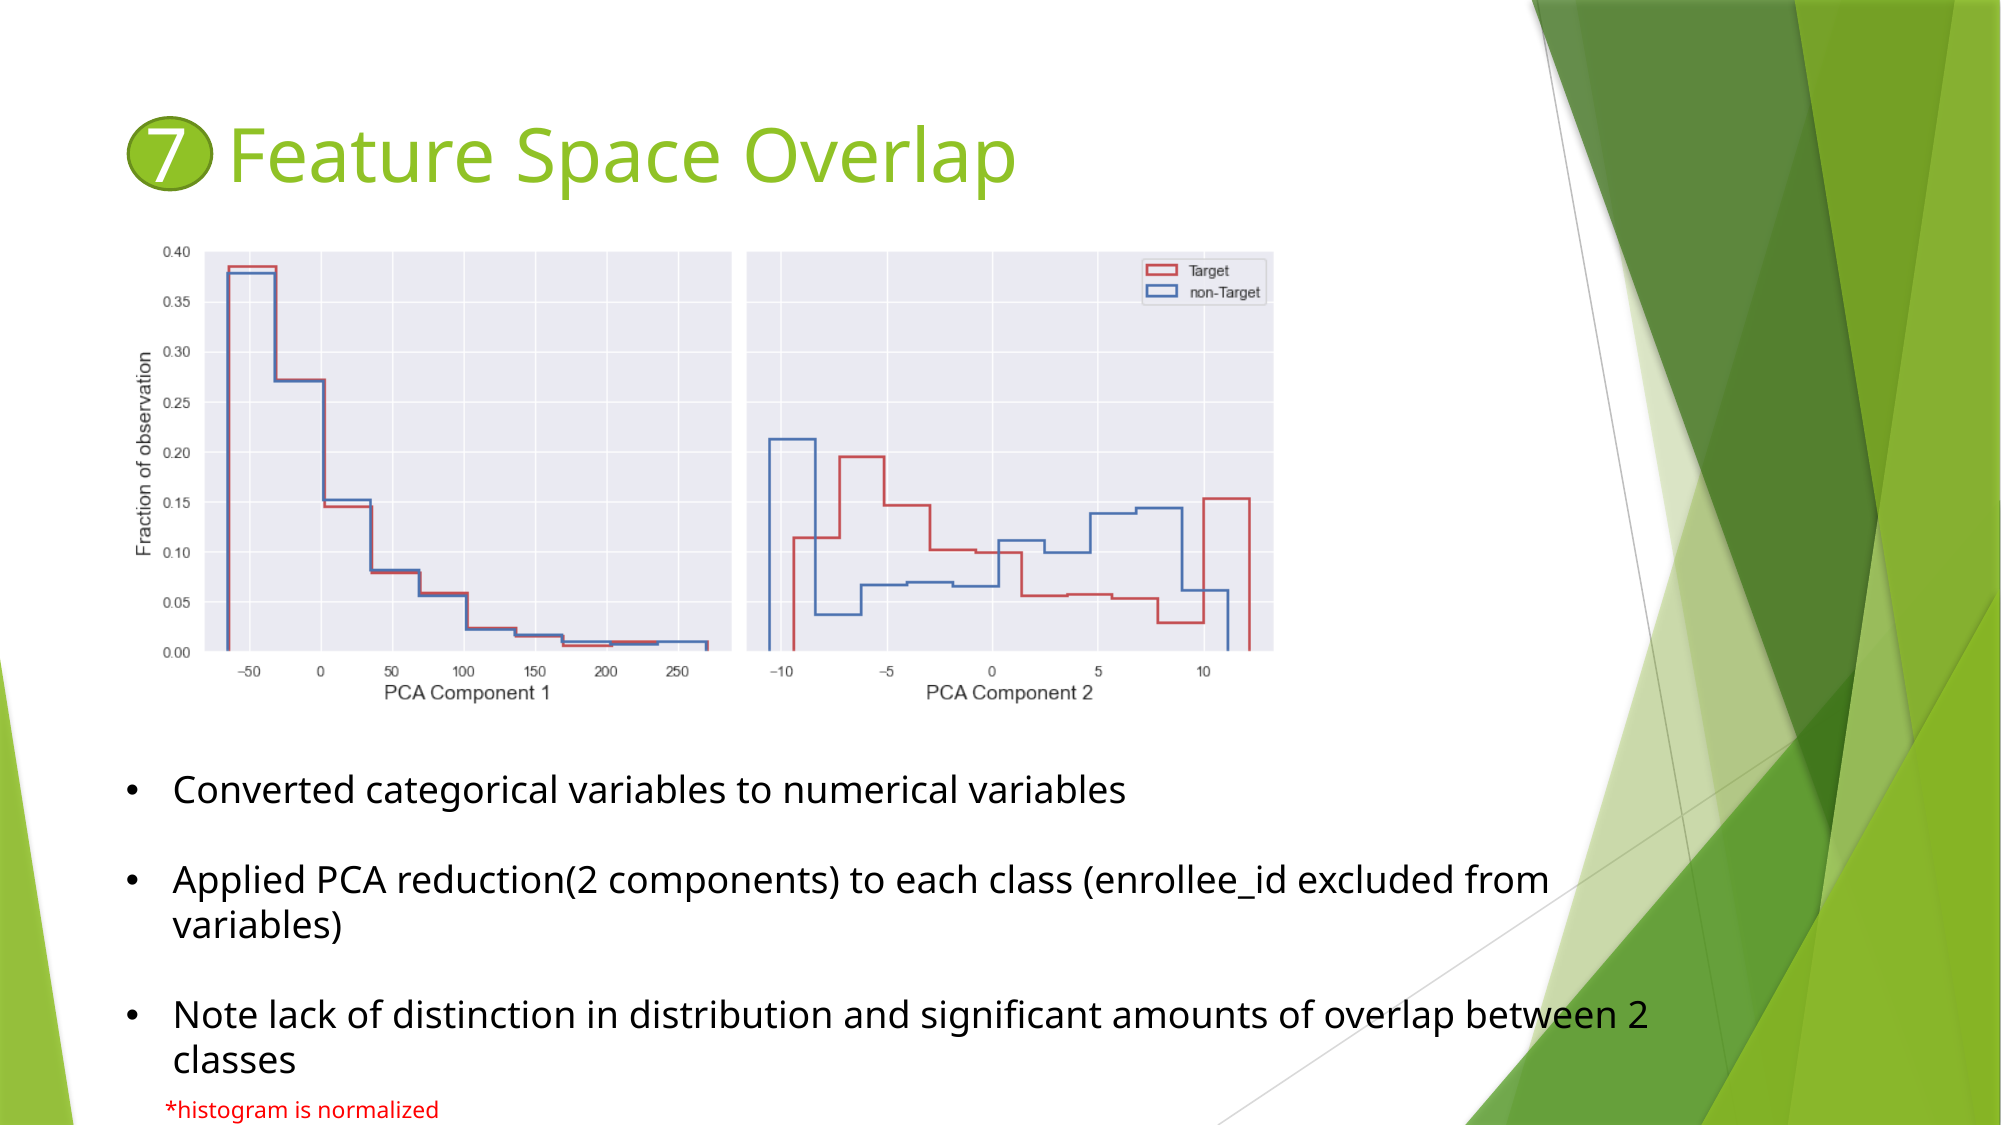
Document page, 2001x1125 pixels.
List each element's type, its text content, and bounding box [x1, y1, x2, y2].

title 7 Feature Space Overlap [111, 99, 1522, 317]
text_box Converted categorical variables to numerical variables Applied PCA reduction(2 components) to each class (enrollee_id excluded from variables) Note lack of distinction in distribution and significant amounts of overlap between 2 classes *histogram is normalized [111, 759, 1738, 1125]
picture [127, 236, 1283, 713]
